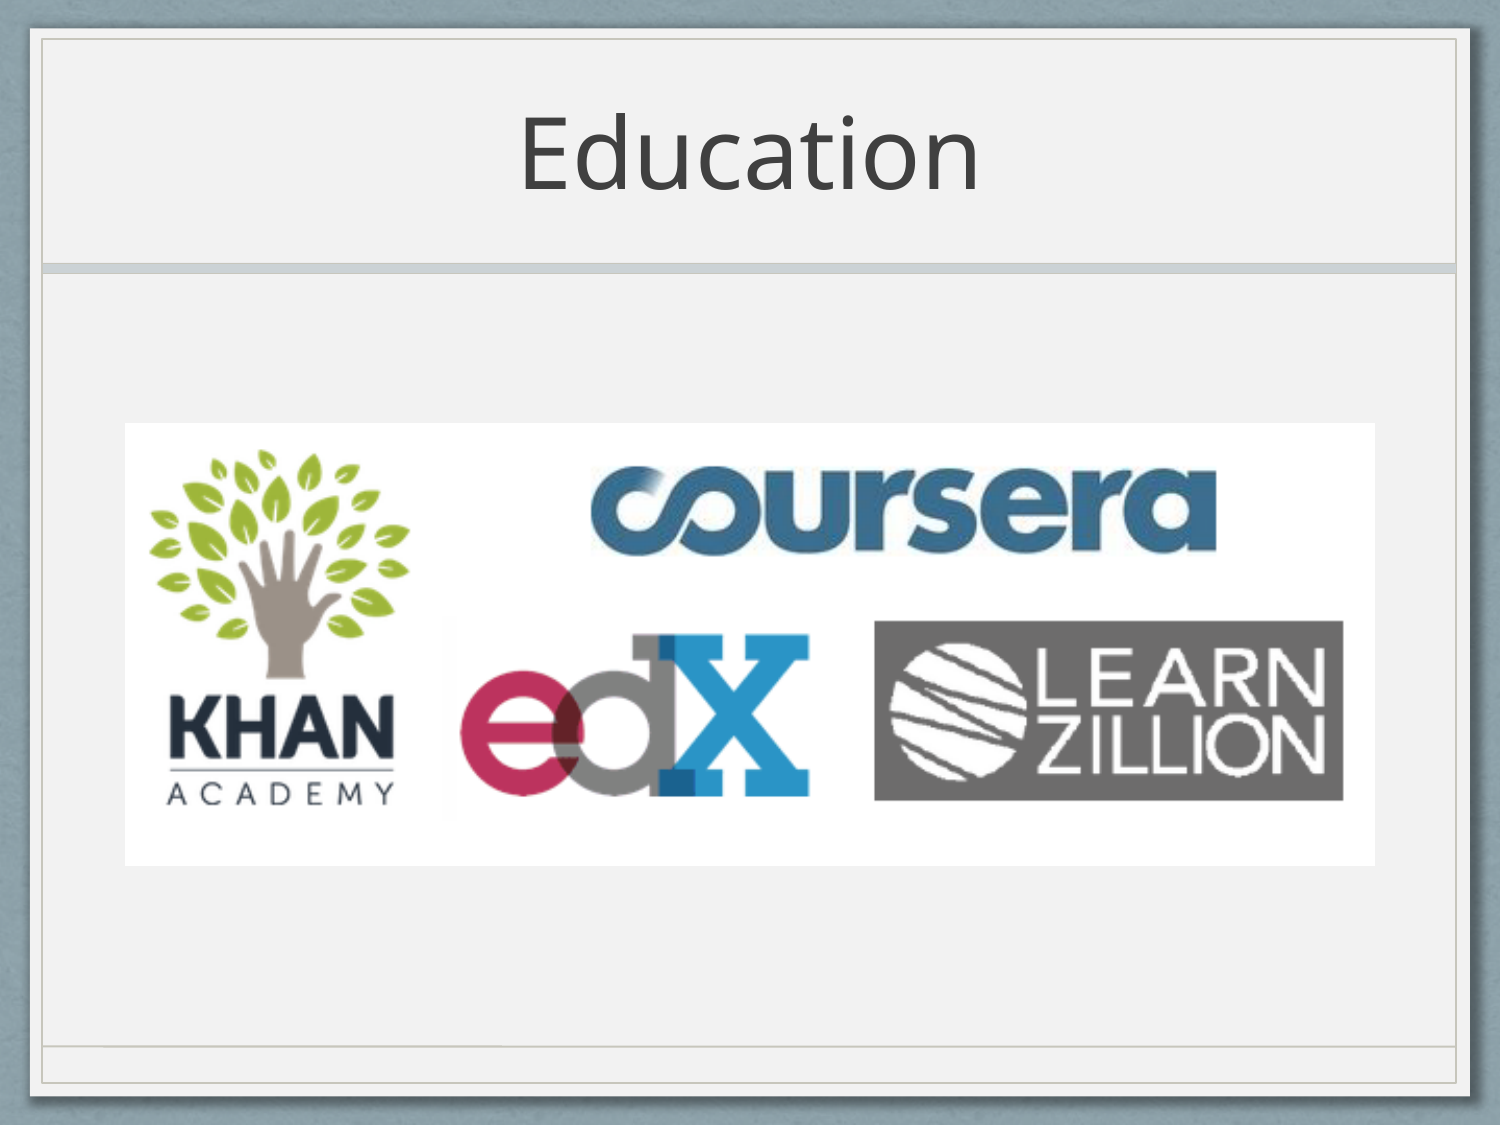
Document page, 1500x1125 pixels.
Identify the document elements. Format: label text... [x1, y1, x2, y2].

title Education [147, 40, 1353, 260]
picture [124, 423, 1376, 866]
